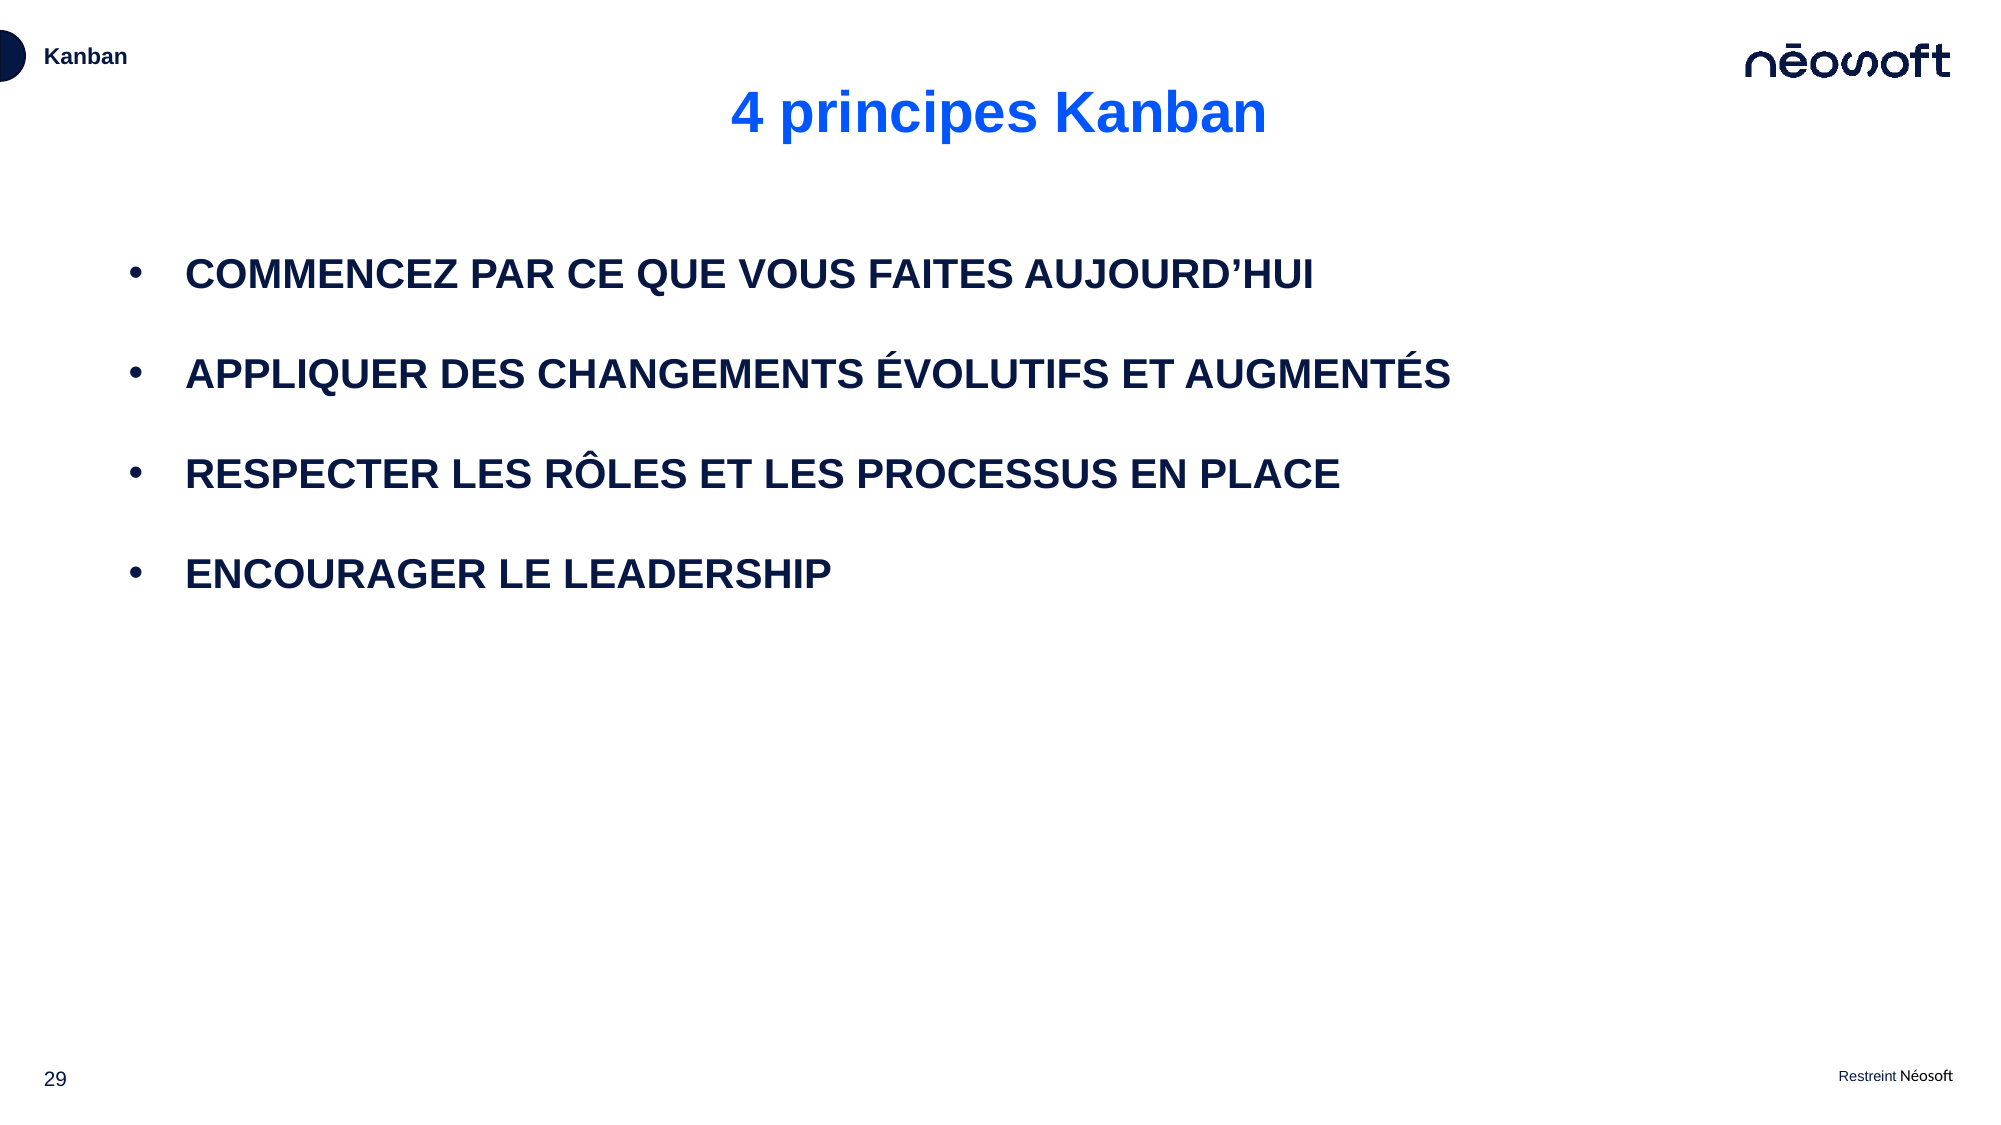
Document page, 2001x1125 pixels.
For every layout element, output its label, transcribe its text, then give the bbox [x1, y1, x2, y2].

slide_number 29 [38, 1065, 88, 1091]
list Kanban [38, 41, 405, 70]
list Commencez par ce que vous faites aujourd’hui Appliquer des changements évolutifs et augmentés Respecter les rôles et les processus en place Encourager le leadership [122, 247, 1878, 917]
title 4 principes Kanban [122, 82, 1878, 146]
picture [1732, 30, 1963, 90]
